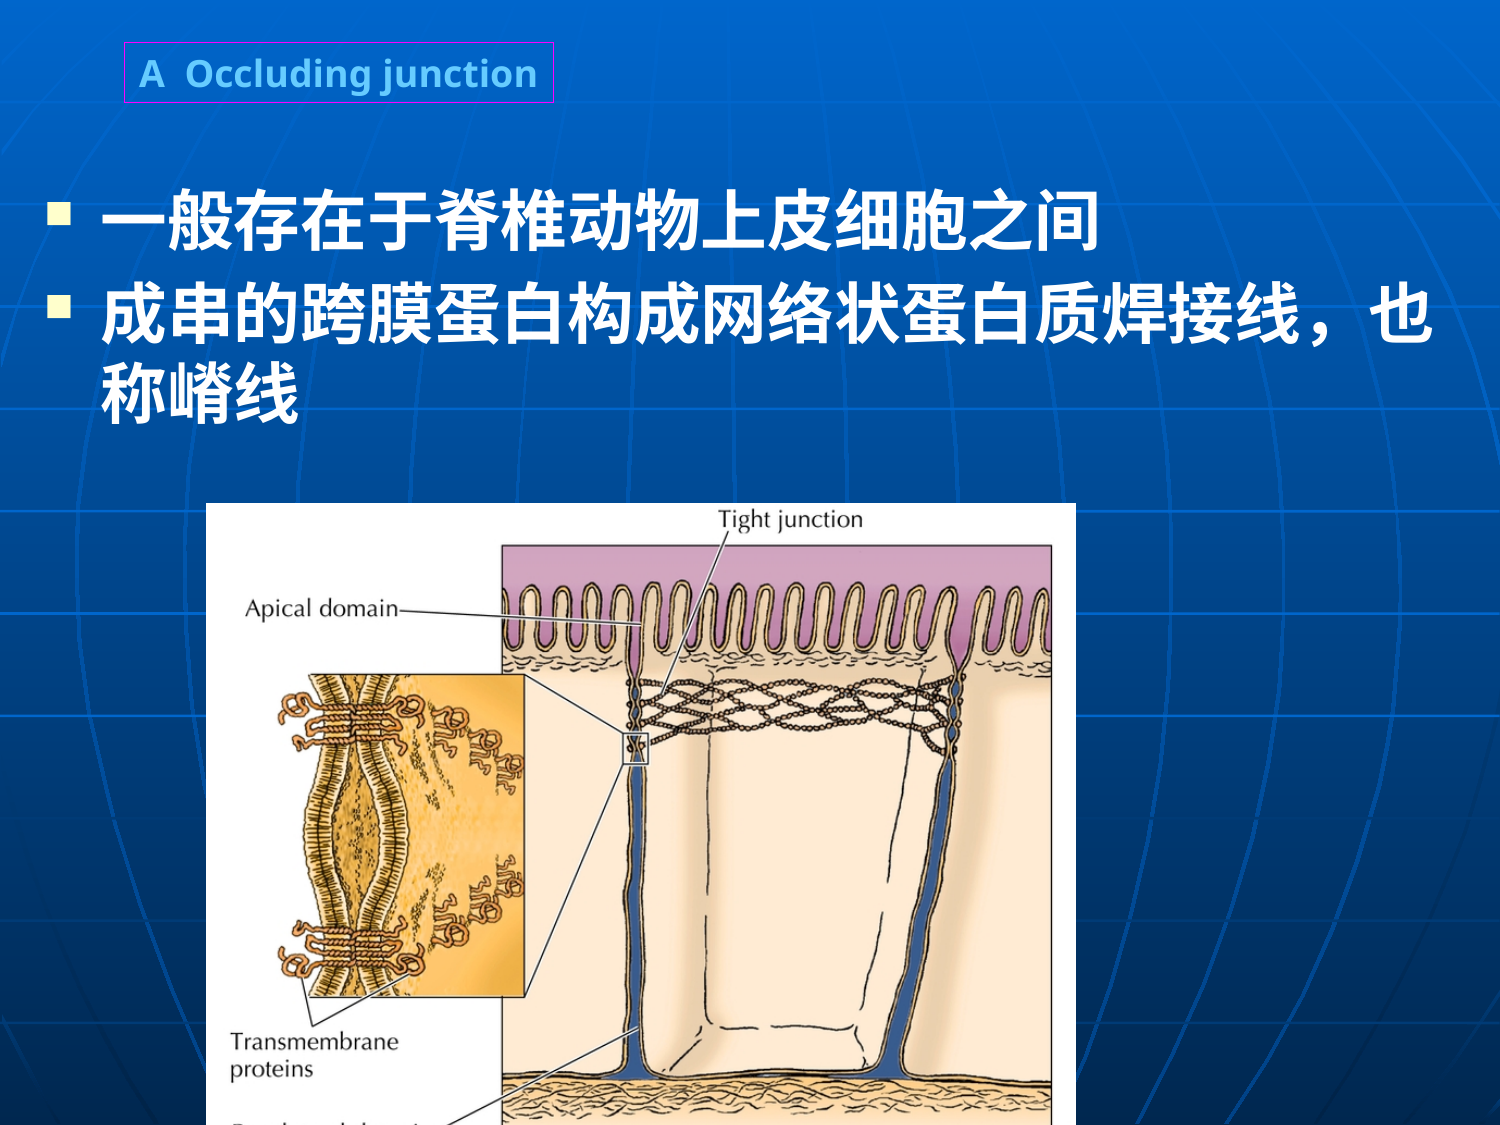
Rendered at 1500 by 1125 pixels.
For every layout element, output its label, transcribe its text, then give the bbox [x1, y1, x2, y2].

list 一般存在于脊椎动物上皮细胞之间 成串的跨膜蛋白构成网络状蛋白质焊接线，也称嵴线 [29, 77, 1500, 1125]
text_box A Occluding junction [124, 42, 554, 103]
picture [206, 503, 1076, 1125]
